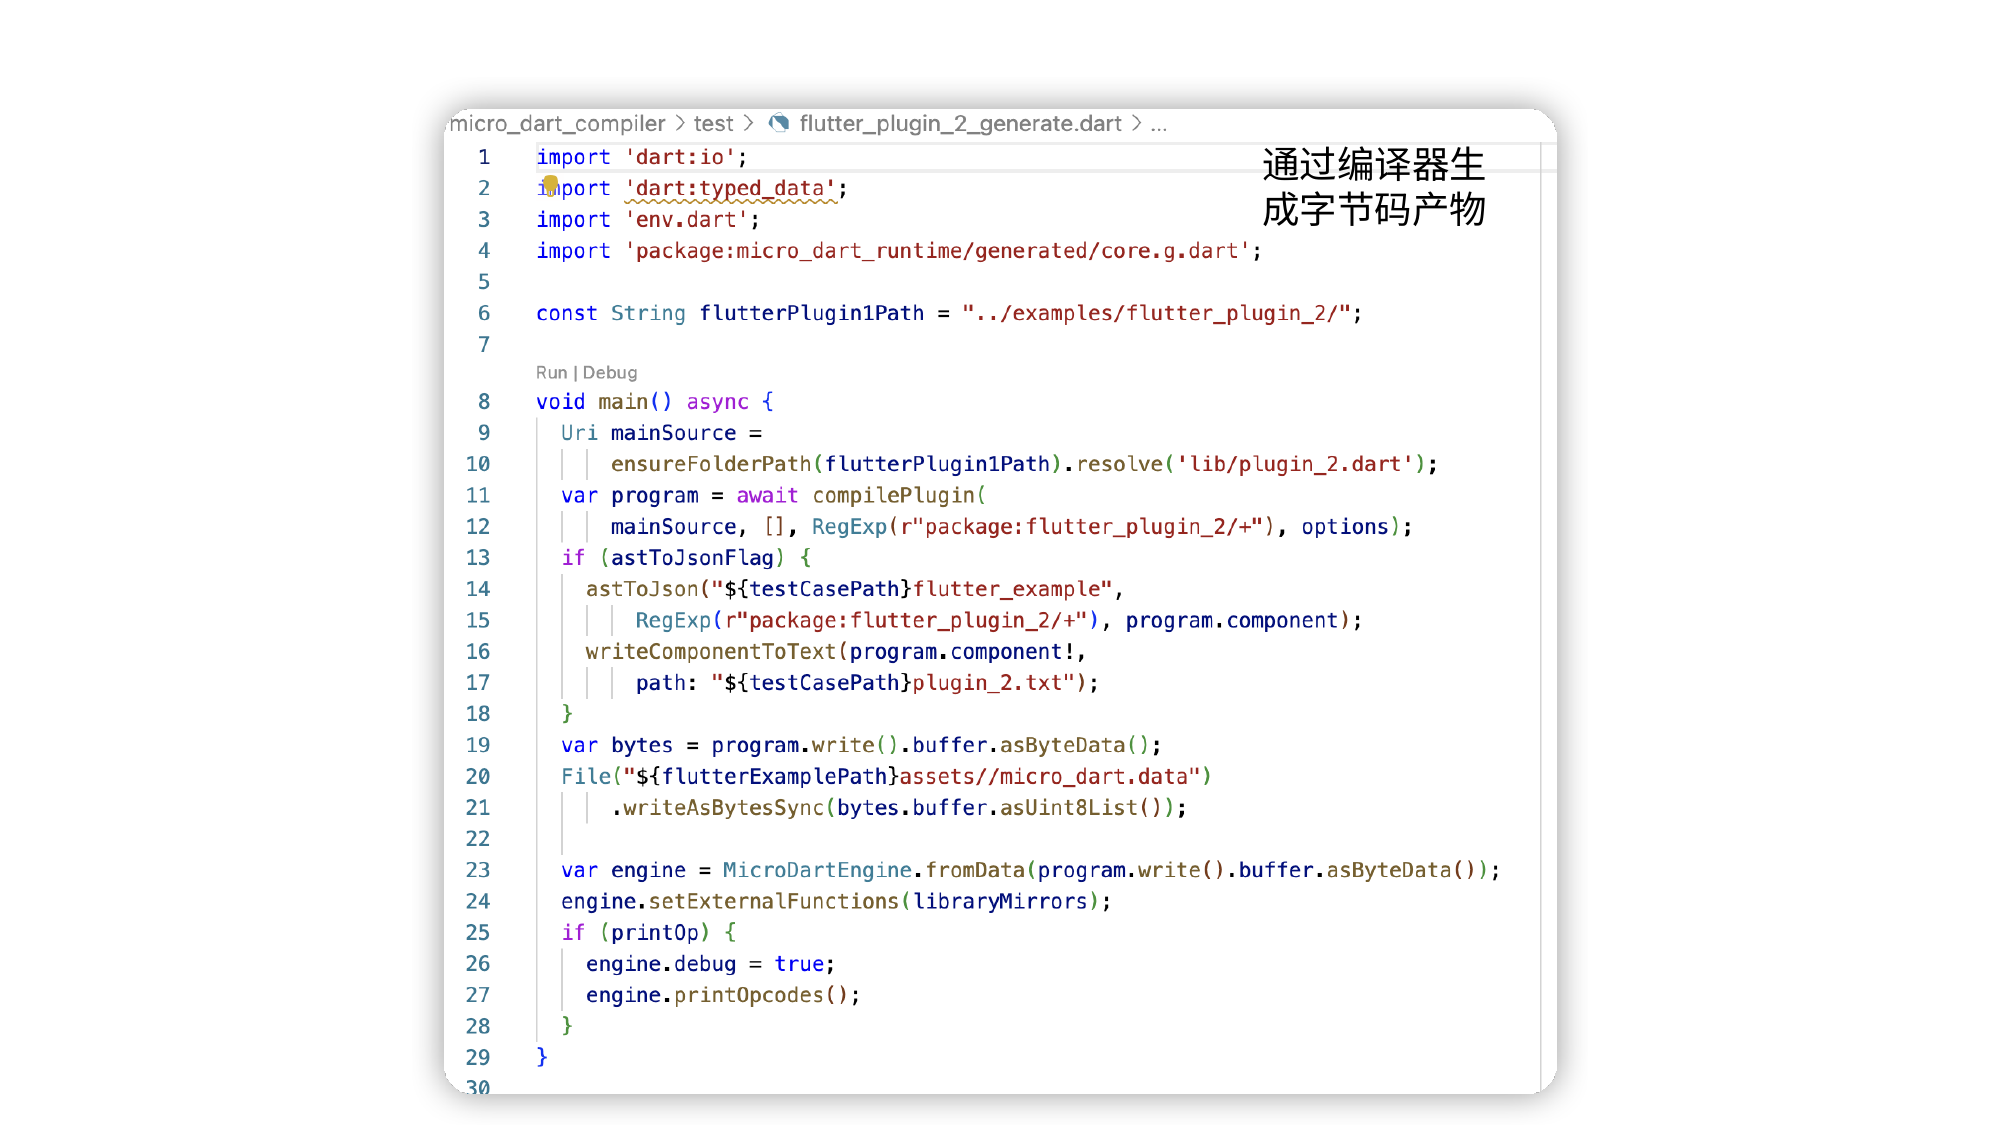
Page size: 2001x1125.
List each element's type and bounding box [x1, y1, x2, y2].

picture [412, 77, 1588, 1125]
